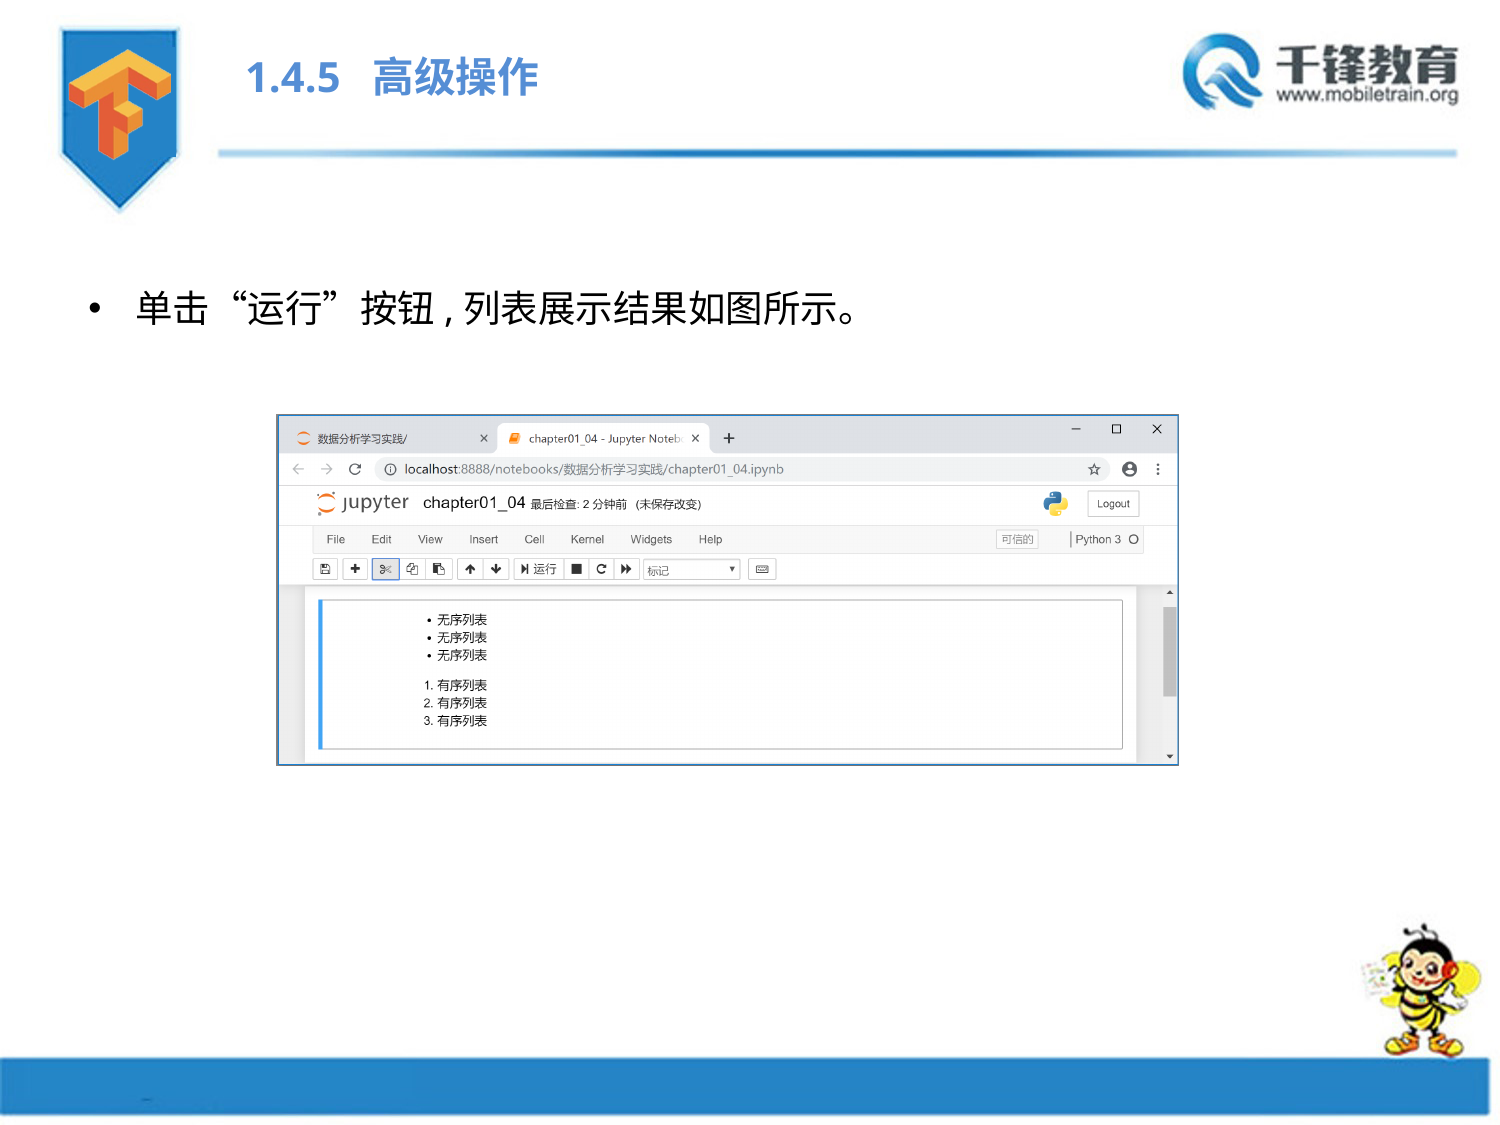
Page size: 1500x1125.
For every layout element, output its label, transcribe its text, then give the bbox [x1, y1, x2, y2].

picture [0, 0, 1500, 255]
text_box 1.4.5 高级操作 [230, 29, 1069, 122]
picture [0, 338, 1500, 1125]
text_box 单击“运行”按钮,列表展示结果如图所示。 [0, 255, 1500, 338]
